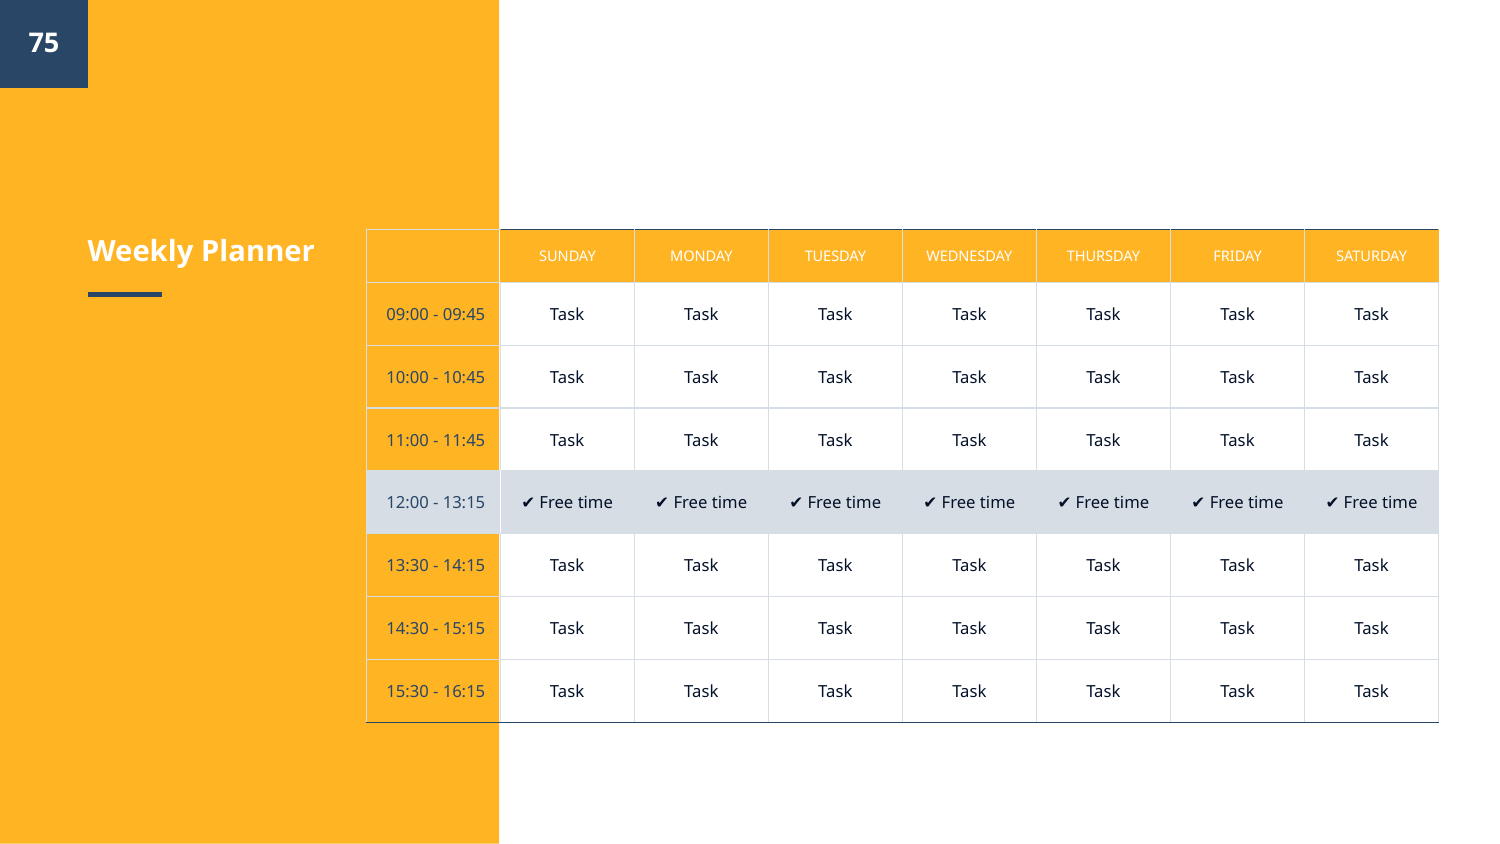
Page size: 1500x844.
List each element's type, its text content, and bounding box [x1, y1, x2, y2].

table_cell Task [1171, 283, 1304, 345]
table_header TUESDAY [769, 230, 902, 282]
table_cell ✔ Free time [1305, 472, 1438, 533]
table_cell Task [635, 346, 768, 407]
table_cell Task [1305, 346, 1438, 407]
table_cell Task [1037, 283, 1170, 345]
table_cell Task [903, 409, 1036, 470]
table_cell Task [501, 660, 634, 722]
table_cell 14:30 - 15:15 [367, 597, 500, 659]
table_cell Task [1171, 660, 1304, 722]
table_cell Task [903, 346, 1036, 407]
table_cell Task [1171, 534, 1304, 596]
table_cell Task [501, 283, 634, 345]
table_cell Task [1305, 660, 1438, 722]
table_header FRIDAY [1171, 230, 1304, 282]
table_cell Task [635, 597, 768, 659]
table_cell 13:30 - 14:15 [367, 534, 500, 596]
table_cell ✔ Free time [635, 472, 768, 533]
table_cell Task [501, 534, 634, 596]
table_header [367, 230, 500, 282]
table_cell Task [1305, 597, 1438, 659]
table_cell Task [1305, 409, 1438, 470]
table_cell ✔ Free time [1037, 472, 1170, 533]
table_cell Task [769, 346, 902, 407]
table_cell ✔ Free time [769, 472, 902, 533]
table_cell Task [903, 660, 1036, 722]
table_cell Task [769, 283, 902, 345]
table_cell Task [769, 660, 902, 722]
table_cell ✔ Free time [1171, 472, 1304, 533]
table_cell Task [1305, 283, 1438, 345]
slide_number 75 [0, 0, 89, 88]
table_cell Task [635, 409, 768, 470]
title Weekly Planner [72, 171, 425, 283]
table_cell Task [1037, 597, 1170, 659]
table_cell Task [1171, 409, 1304, 470]
table_cell Task [1305, 534, 1438, 596]
table_cell 15:30 - 16:15 [367, 660, 500, 722]
table_cell Task [1171, 597, 1304, 659]
table_cell Task [769, 597, 902, 659]
table_cell Task [1171, 346, 1304, 407]
table_cell 12:00 - 13:15 [367, 472, 500, 533]
table_cell Task [1037, 660, 1170, 722]
table_cell Task [501, 597, 634, 659]
table_cell Task [635, 660, 768, 722]
table_cell 10:00 - 10:45 [367, 346, 500, 407]
table_header SATURDAY [1305, 230, 1438, 282]
table_cell Task [769, 534, 902, 596]
table_header THURSDAY [1037, 230, 1170, 282]
table_cell 11:00 - 11:45 [367, 409, 500, 470]
table_cell Task [903, 534, 1036, 596]
table_cell Task [903, 597, 1036, 659]
table_header MONDAY [635, 230, 768, 282]
table_cell Task [635, 283, 768, 345]
table_cell Task [501, 346, 634, 407]
table_header SUNDAY [501, 230, 634, 282]
table_cell Task [1037, 346, 1170, 407]
table_cell Task [903, 283, 1036, 345]
table_cell Task [635, 534, 768, 596]
table_header WEDNESDAY [903, 230, 1036, 282]
table_cell Task [501, 409, 634, 470]
table_cell Task [1037, 409, 1170, 470]
table_cell 09:00 - 09:45 [367, 283, 500, 345]
table_cell Task [1037, 534, 1170, 596]
table_cell ✔ Free time [501, 472, 634, 533]
table_cell ✔ Free time [903, 472, 1036, 533]
table_cell Task [769, 409, 902, 470]
